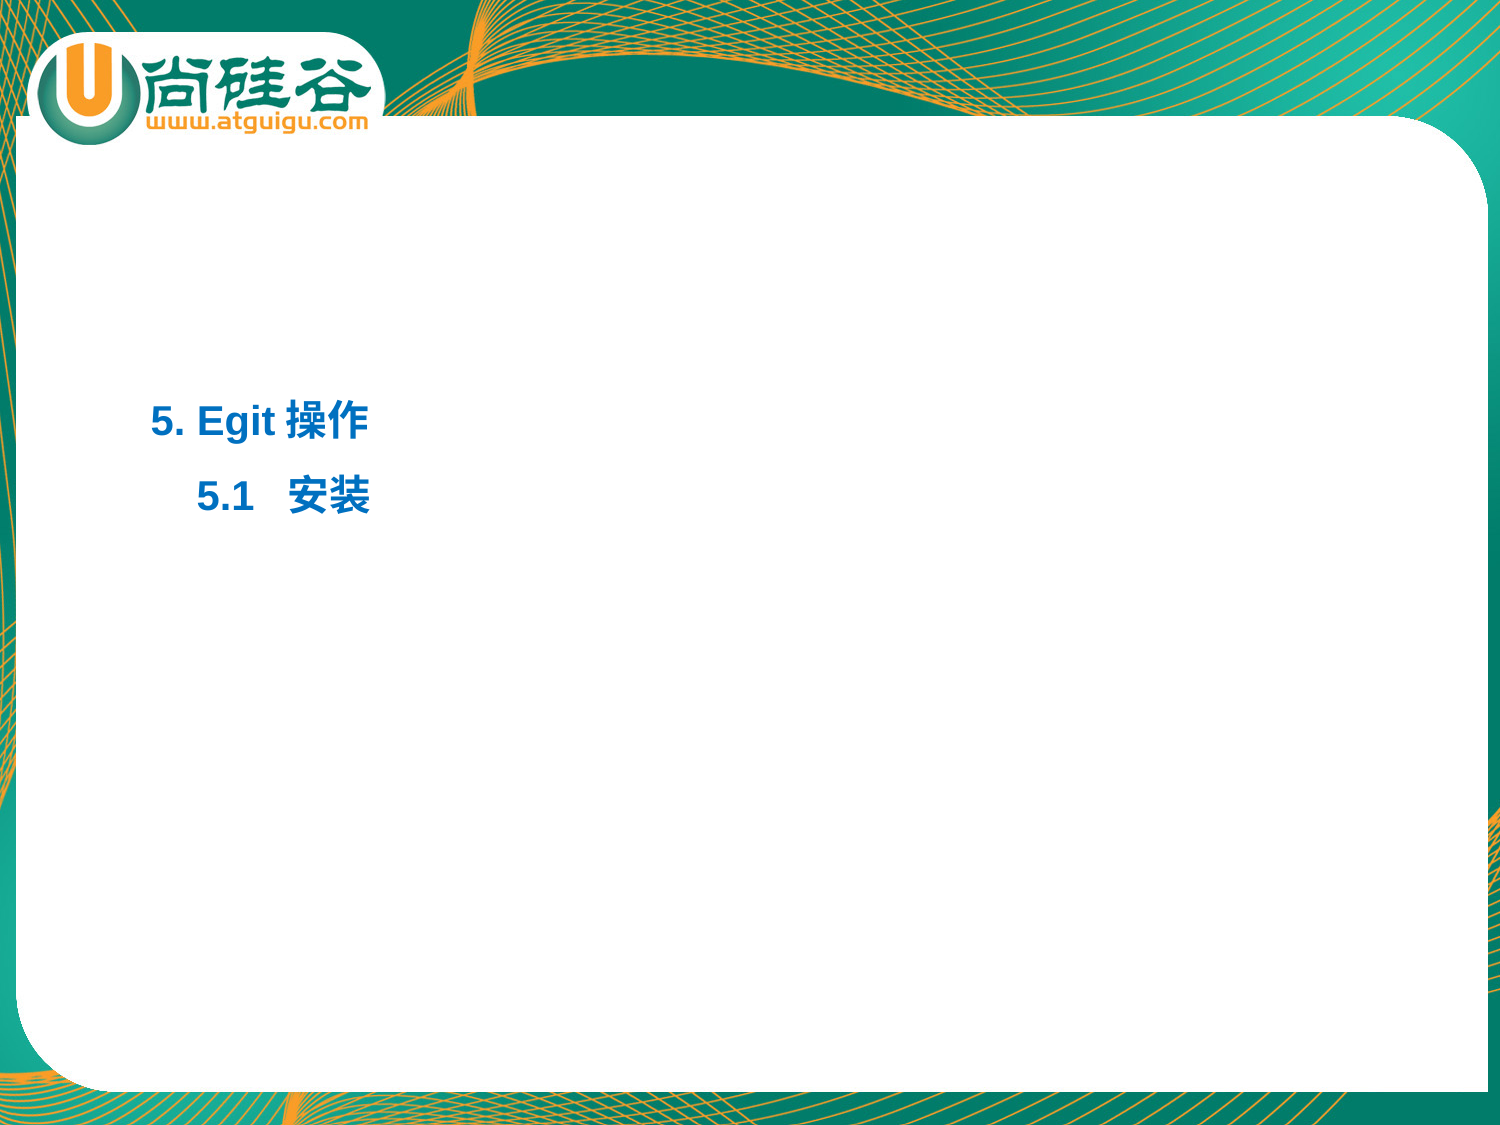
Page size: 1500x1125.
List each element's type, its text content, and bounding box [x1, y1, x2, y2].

picture [0, 0, 1500, 1125]
text_box 5. Egit操作 5.1 安装 [135, 361, 1068, 527]
